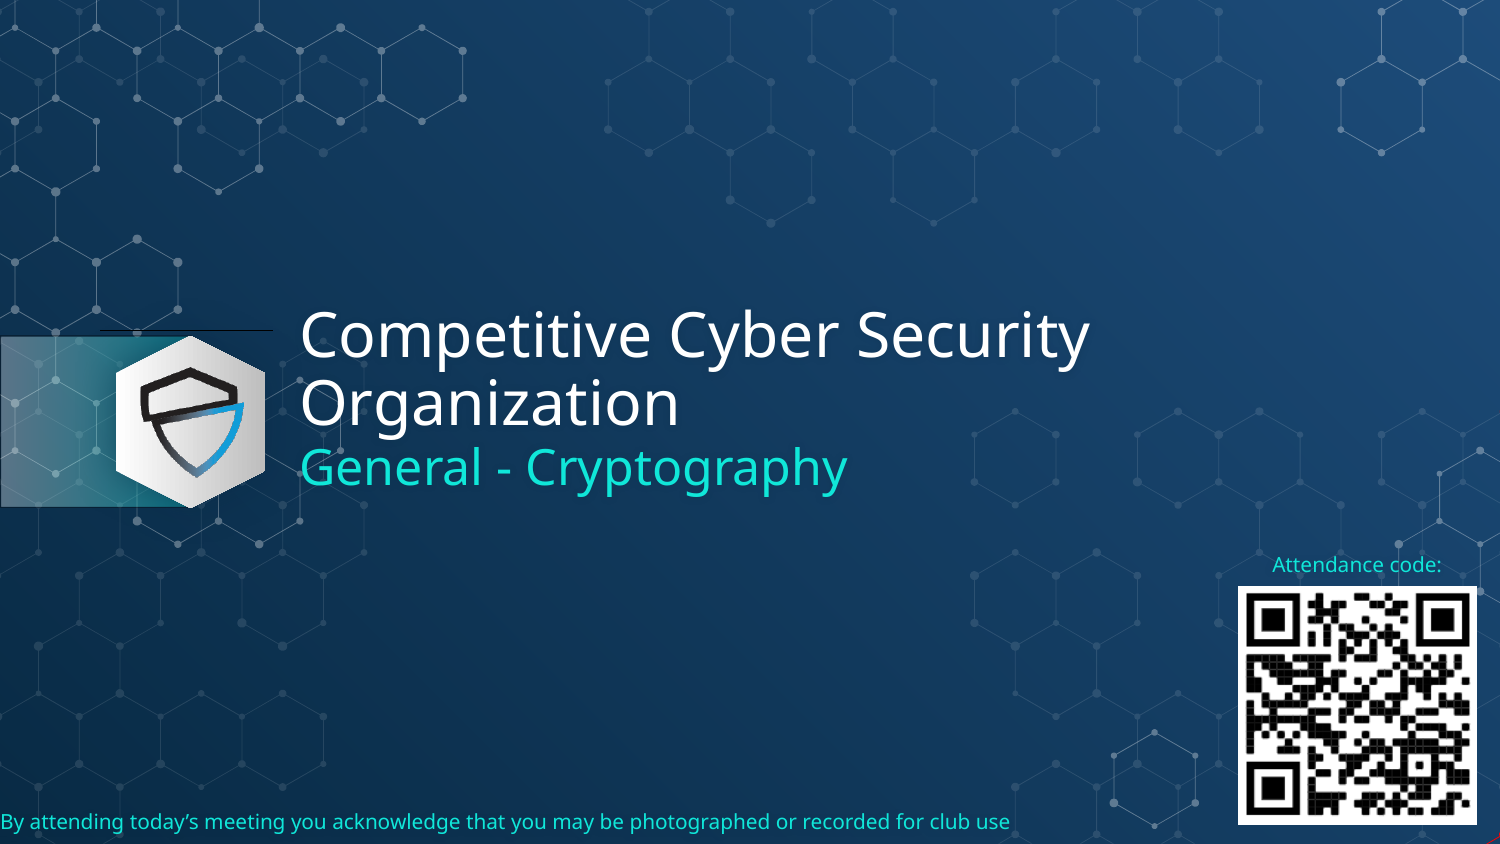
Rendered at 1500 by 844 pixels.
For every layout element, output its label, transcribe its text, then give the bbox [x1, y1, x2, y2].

title Competitive Cyber Security Organization [299, 338, 1388, 432]
picture [1238, 585, 1477, 825]
picture [100, 330, 273, 514]
subtitle General - Cryptography [299, 435, 1388, 499]
text_box By attending today’s meeting you acknowledge that you may be photographed or recorded for club use [0, 808, 1089, 844]
text_box Attendance code: [1272, 551, 1443, 584]
